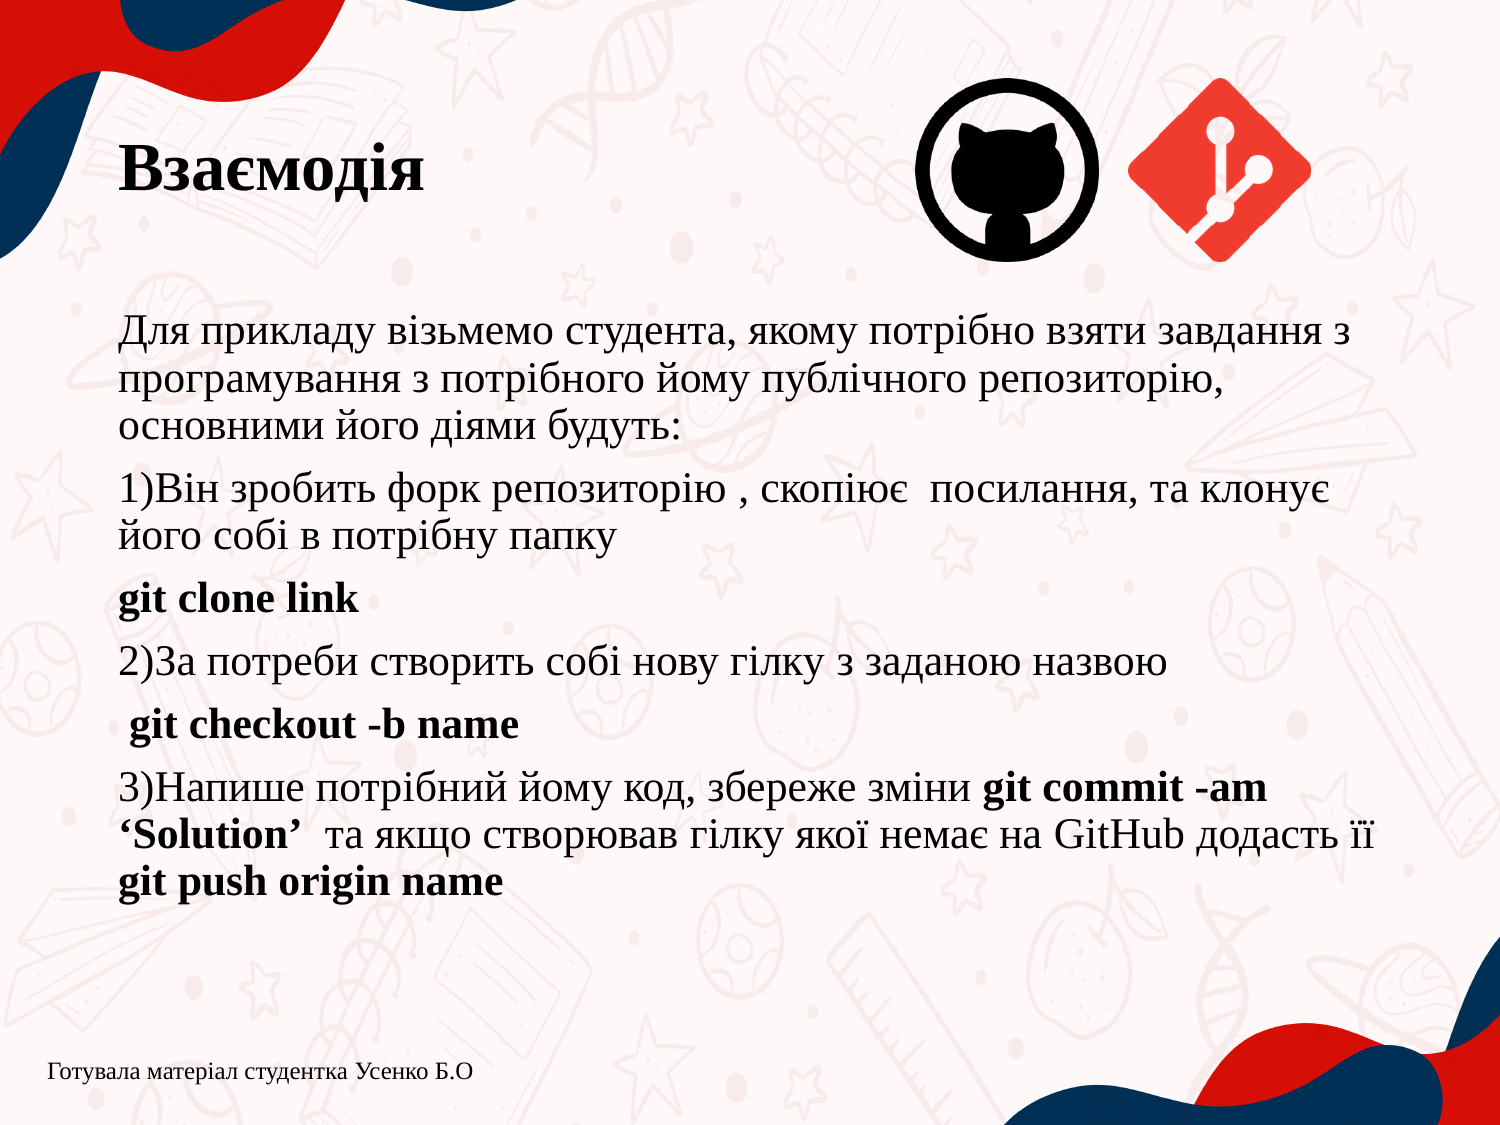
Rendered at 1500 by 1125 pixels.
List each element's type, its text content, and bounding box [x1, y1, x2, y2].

picture [0, 0, 1500, 1125]
title Взаємодія [103, 59, 1397, 278]
list Для прикладу візьмемо студента, якому потрібно взяти завдання з програмування з потрібного йому публічного репозиторію, основними його діями будуть: 1)Він зробить форк репозиторію , скопіює посилання, та клонує його собі в потрібну папку git clone link 2)За потреби створить собі нову гілку з заданою назвою git checkout -b name 3)Напише потрібний йому код, збереже зміни git commit -am ‘Solution’ та якщо створював гілку якої немає на GitHub додасть її git push origin name [103, 299, 1397, 1014]
text_box Готувала матеріал студентка Усенко Б.О [32, 1046, 489, 1092]
